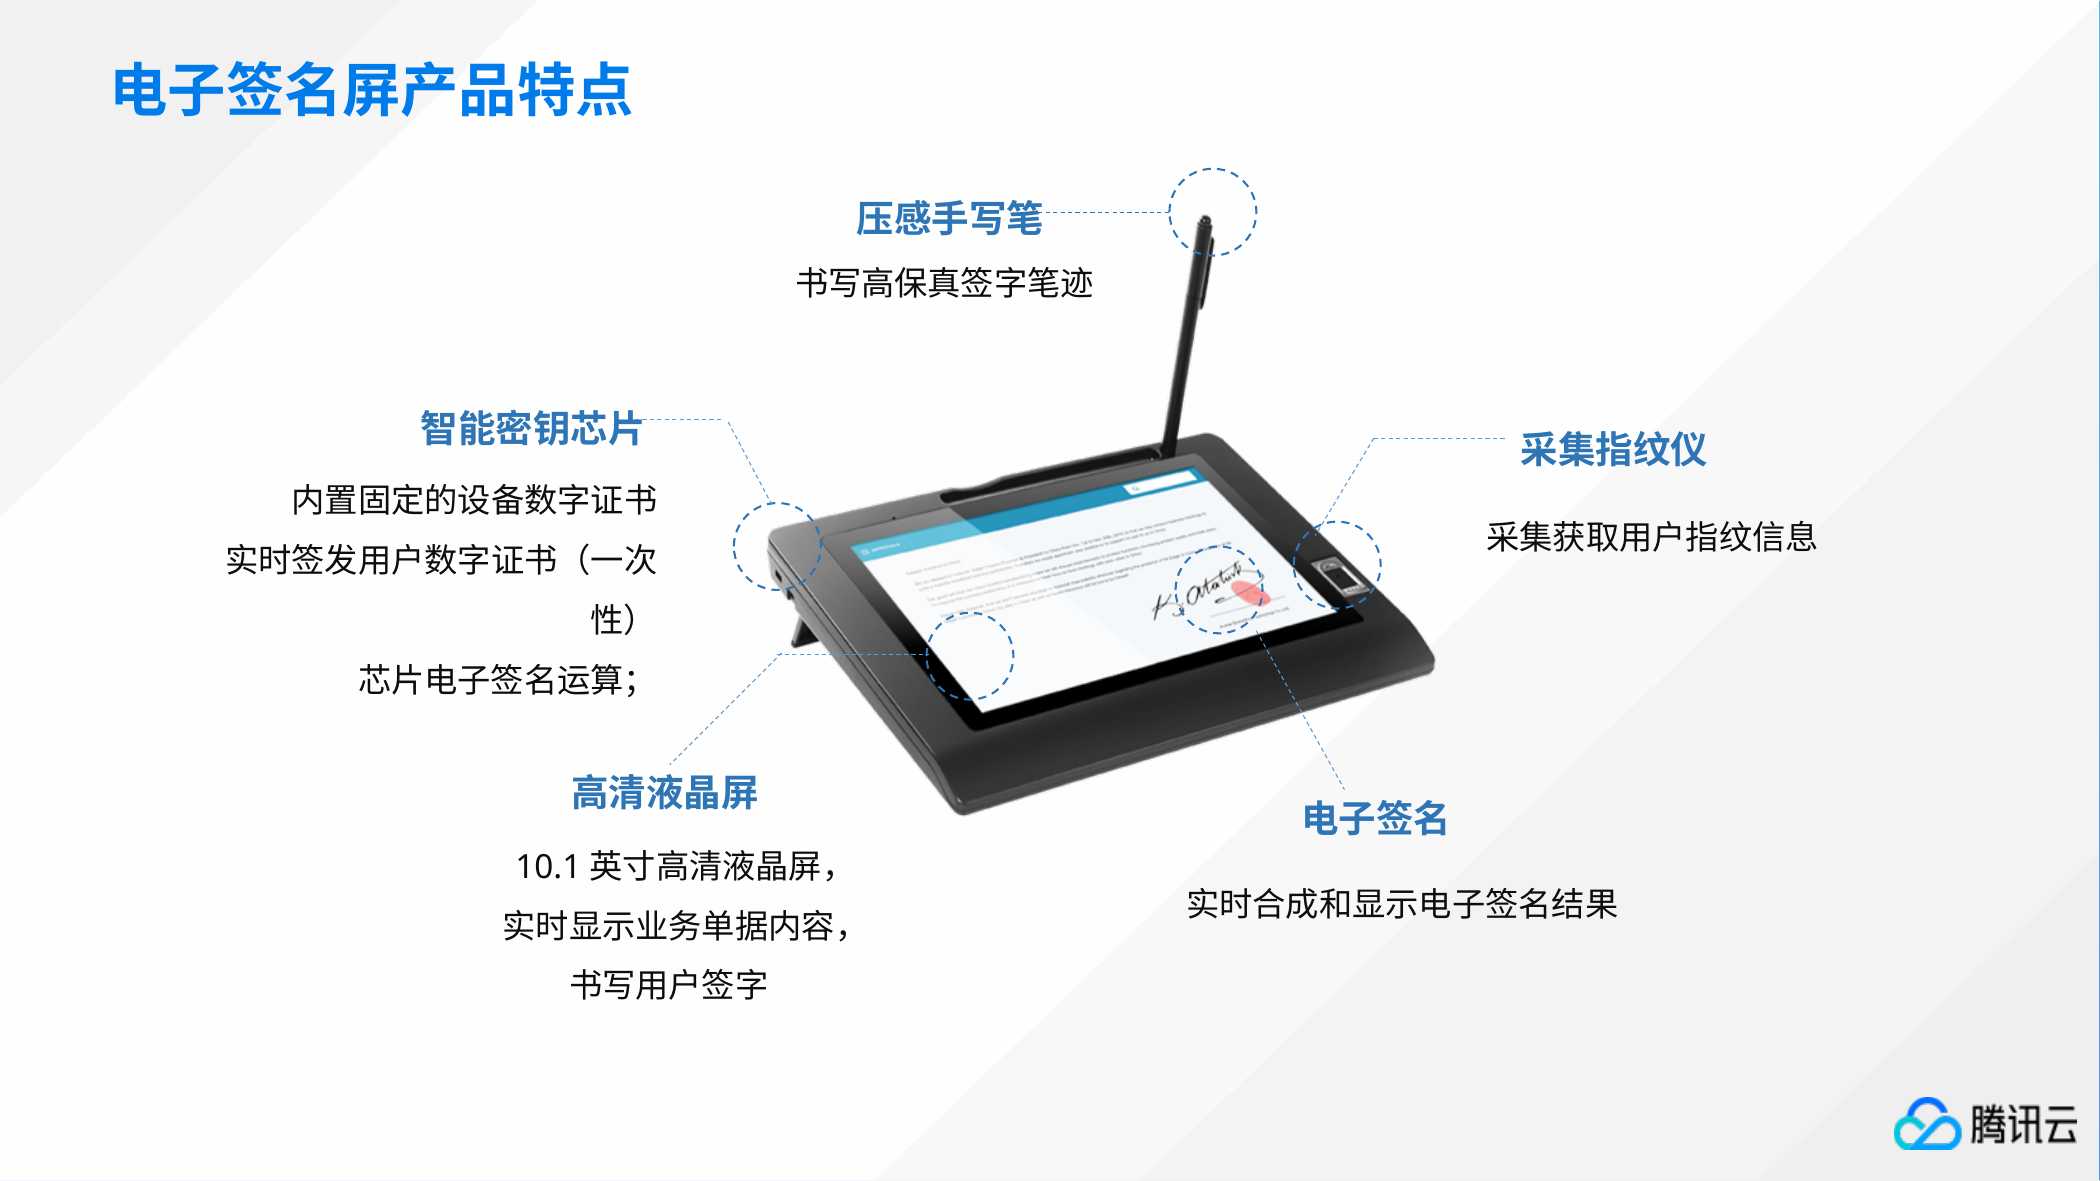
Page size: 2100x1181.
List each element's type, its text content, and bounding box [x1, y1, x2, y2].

text_box 电子签名屏产品特点 [93, 43, 978, 142]
picture [0, 0, 2100, 1181]
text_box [158, 168, 1839, 1015]
